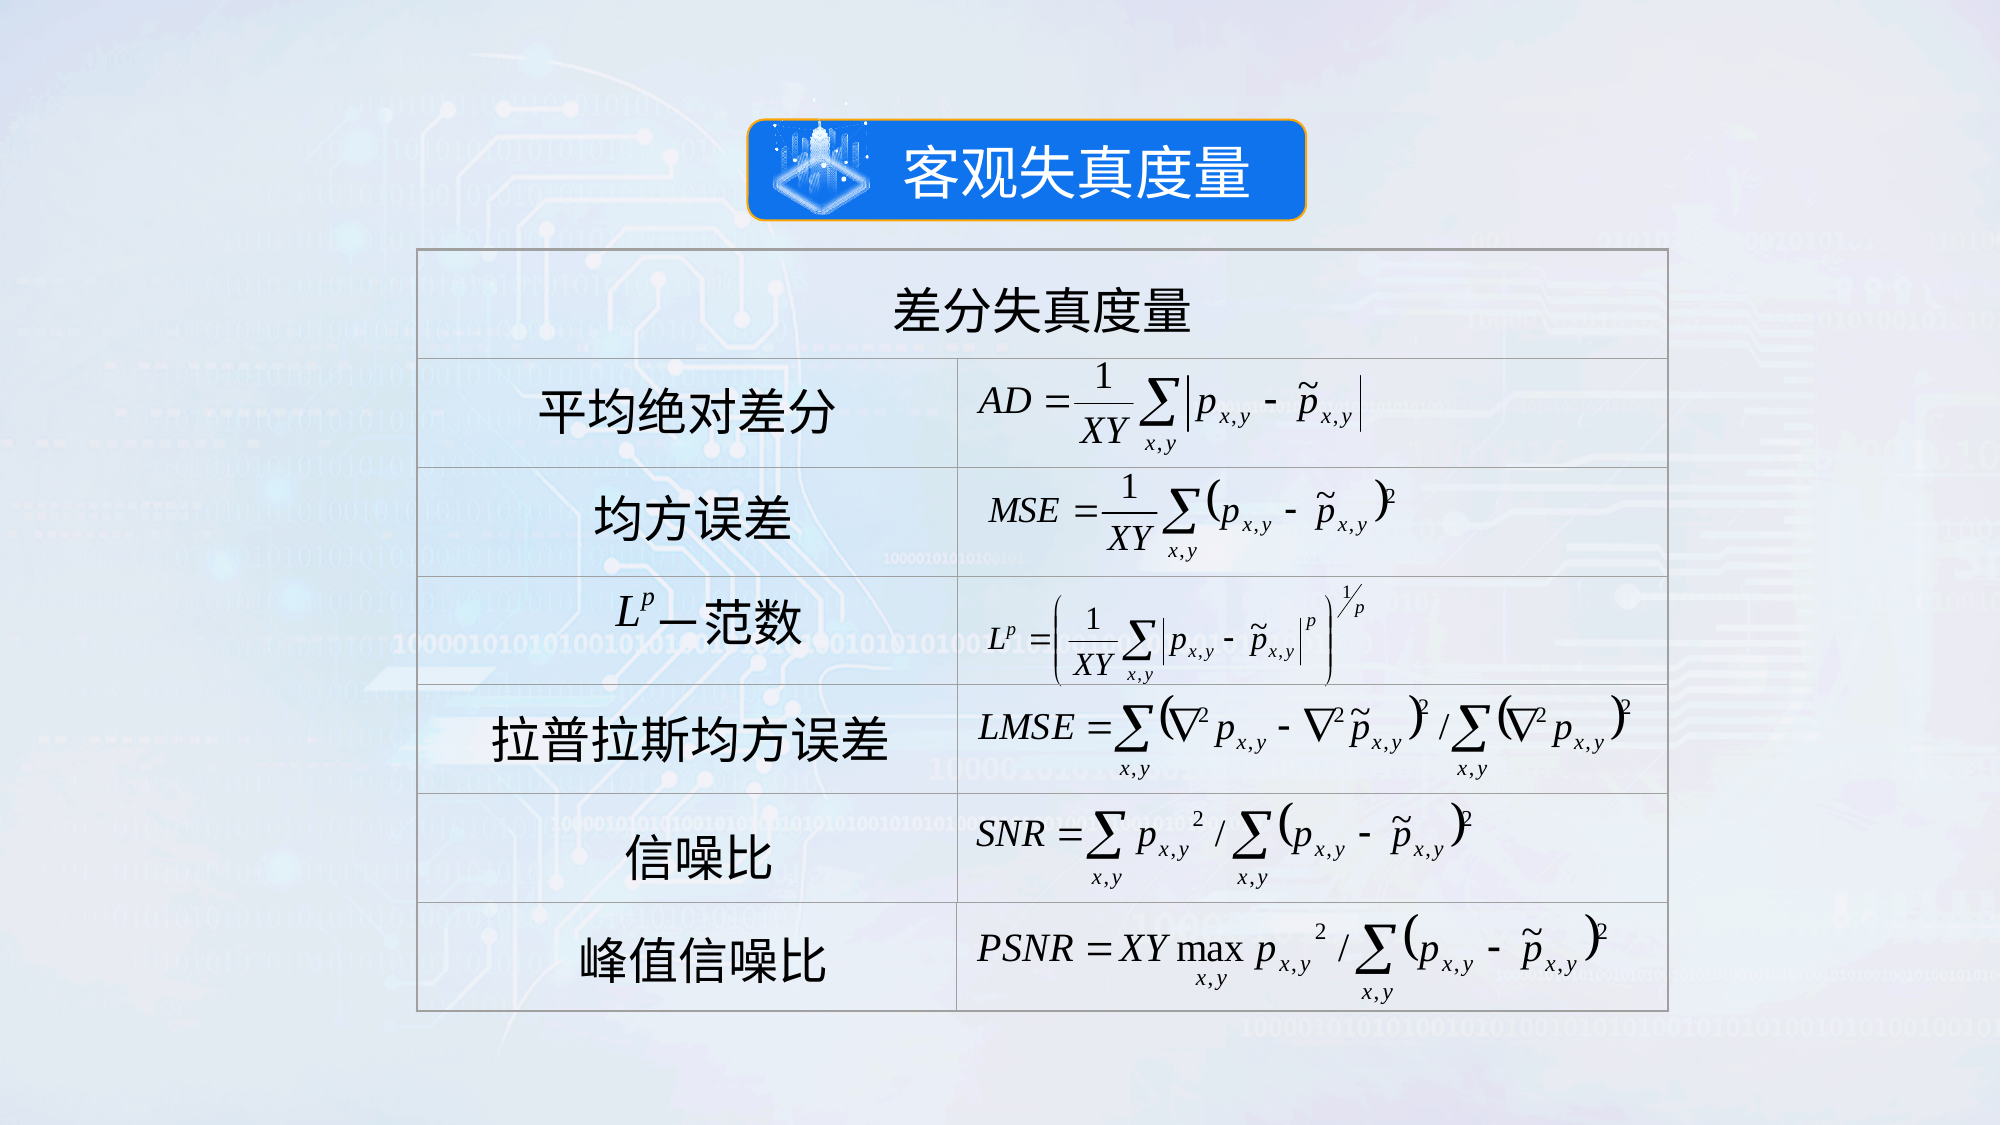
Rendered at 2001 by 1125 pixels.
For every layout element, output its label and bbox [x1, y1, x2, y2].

text_box [747, 90, 1307, 221]
text_box [362, 249, 1669, 1039]
picture [0, 0, 2000, 1125]
